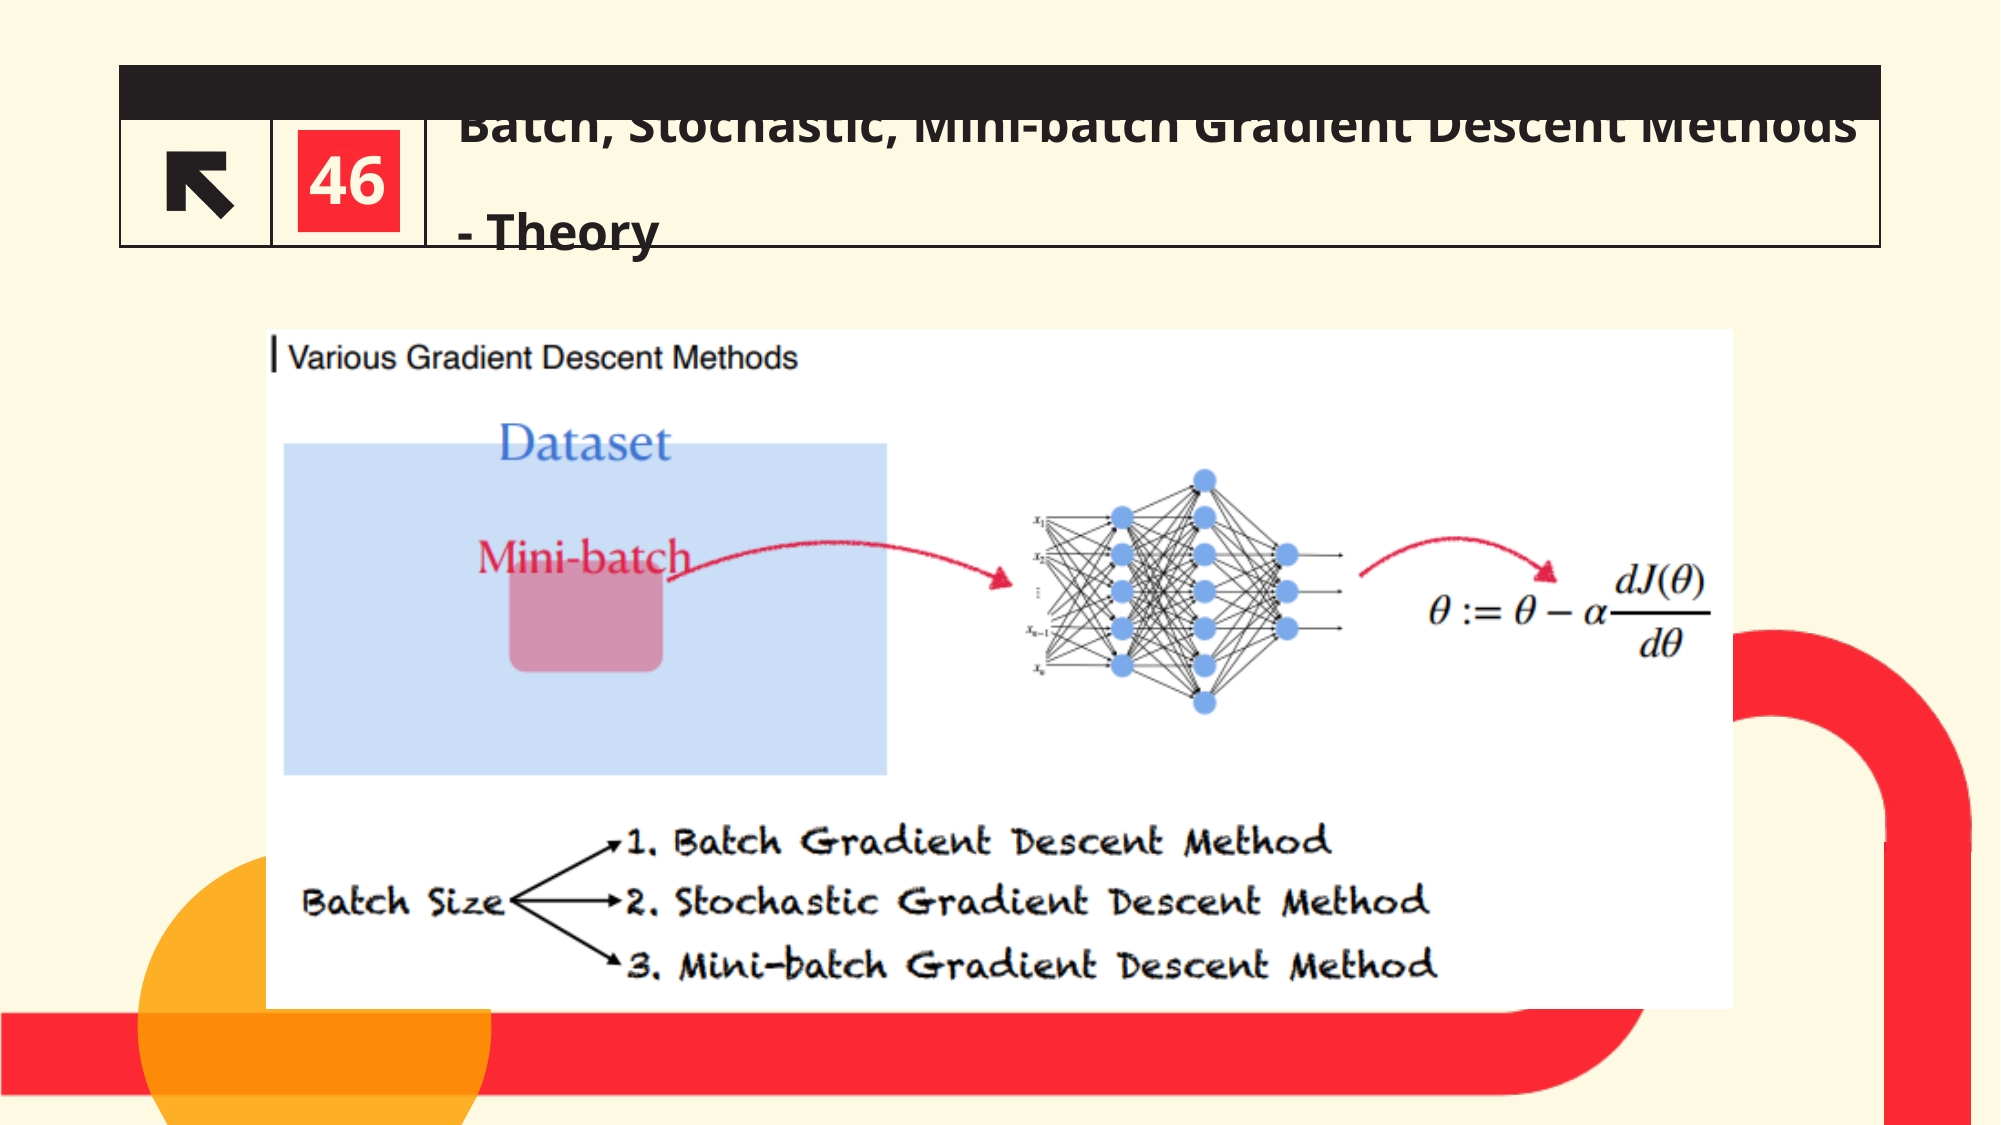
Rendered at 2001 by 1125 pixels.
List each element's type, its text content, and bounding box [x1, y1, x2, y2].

title Batch, Stochastic, Mini-batch Gradient Descent Methods - Theory [442, 116, 1880, 244]
picture [121, 105, 271, 258]
picture [0, 329, 2001, 1125]
slide_number 46 [271, 132, 426, 235]
